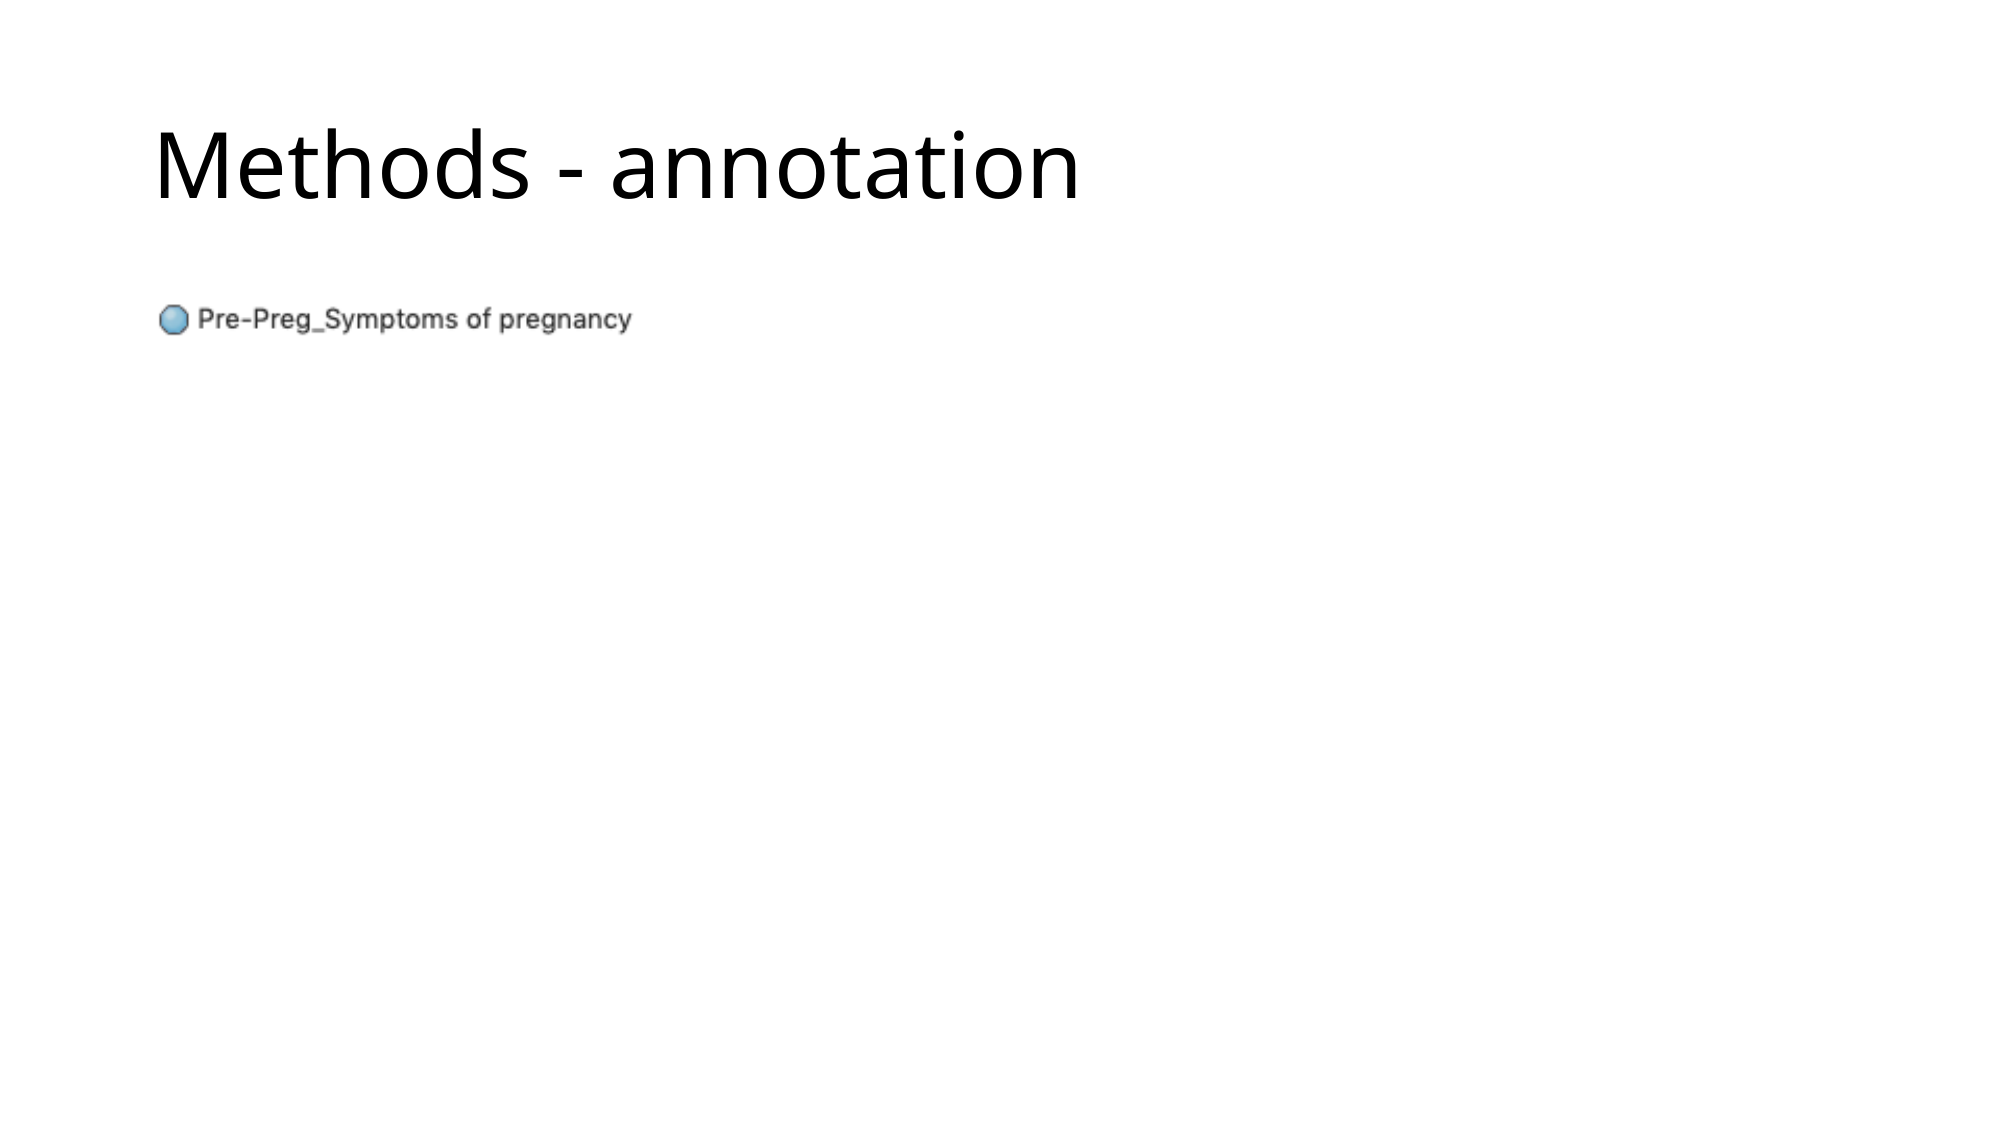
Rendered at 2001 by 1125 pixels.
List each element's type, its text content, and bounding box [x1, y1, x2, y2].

picture [137, 299, 646, 346]
title Methods - annotation [137, 59, 1863, 278]
